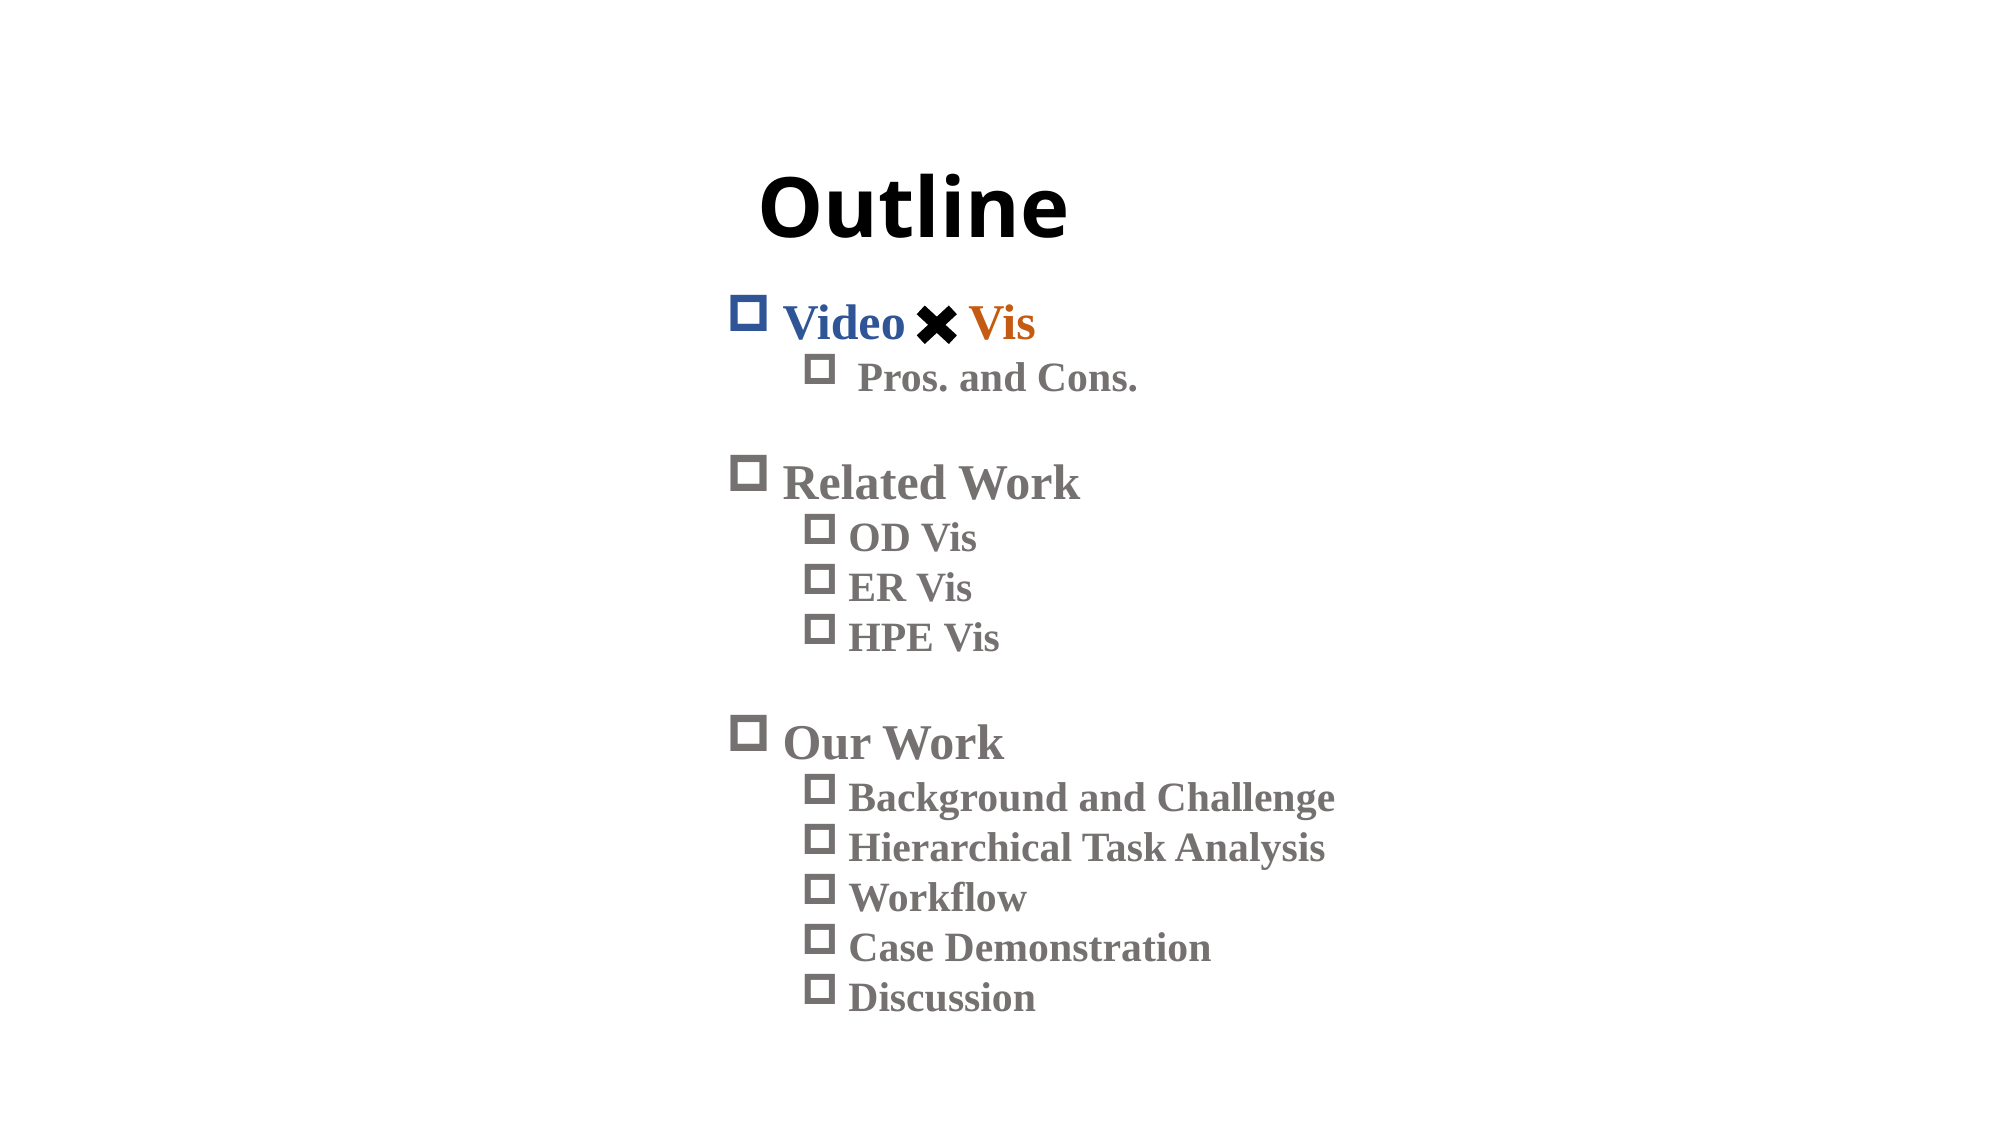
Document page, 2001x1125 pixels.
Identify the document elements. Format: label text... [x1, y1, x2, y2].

text_box [913, 302, 961, 348]
text_box Video Vis Pros. and Cons. Related Work OD Vis ER Vis HPE Vis Our Work Background and Challenge Hierarchical Task Analysis Workflow Case Demonstration Discussion [711, 282, 1509, 1028]
text_box Outline [460, 146, 1367, 262]
